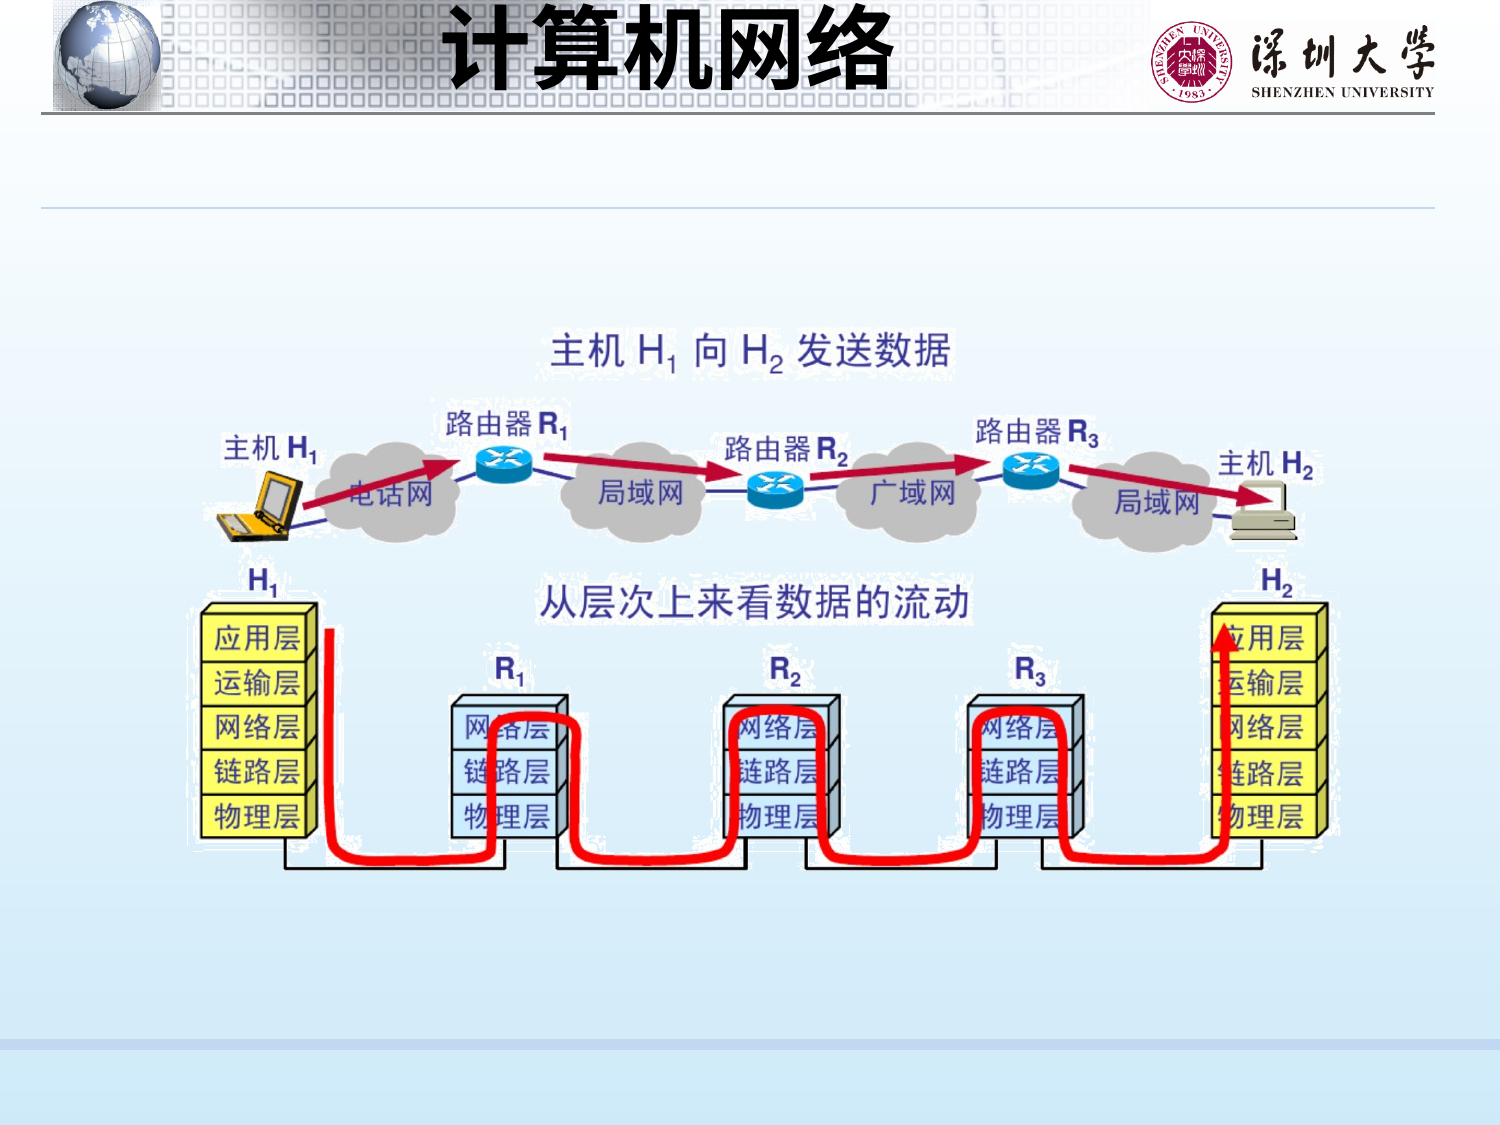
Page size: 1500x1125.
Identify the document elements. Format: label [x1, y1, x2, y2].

picture [53, 0, 1436, 111]
picture [182, 313, 1349, 927]
